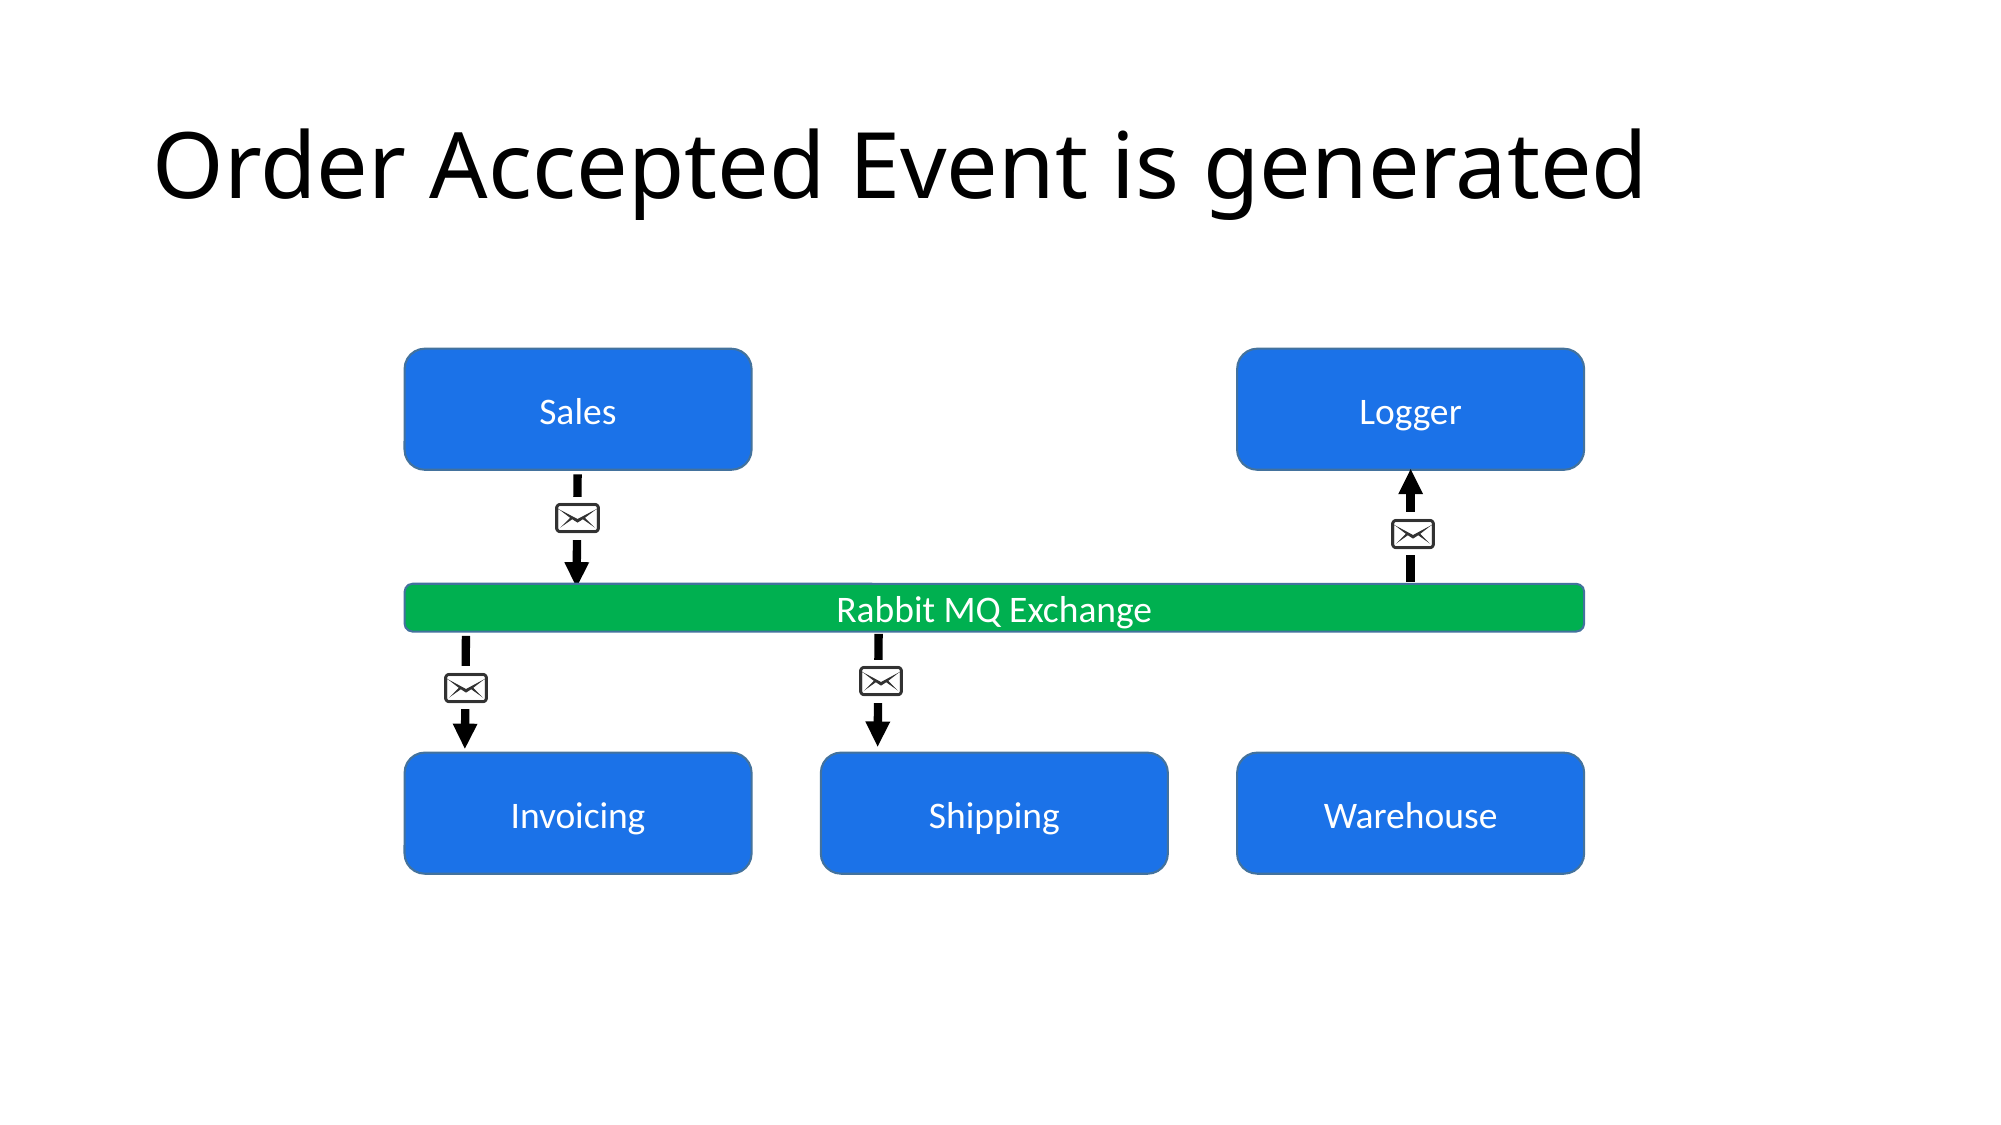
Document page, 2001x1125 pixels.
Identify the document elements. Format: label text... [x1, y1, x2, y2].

picture [859, 659, 903, 703]
text_box Shipping [819, 751, 1169, 875]
picture [555, 496, 600, 540]
text_box Sales [403, 347, 753, 471]
text_box Rabbit MQ Exchange [403, 582, 1586, 633]
title Order Accepted Event is generated [137, 59, 1863, 278]
text_box Invoicing [403, 751, 753, 875]
text_box Logger [1236, 347, 1586, 471]
picture [1391, 512, 1435, 556]
text_box Warehouse [1236, 751, 1586, 875]
picture [444, 665, 488, 710]
